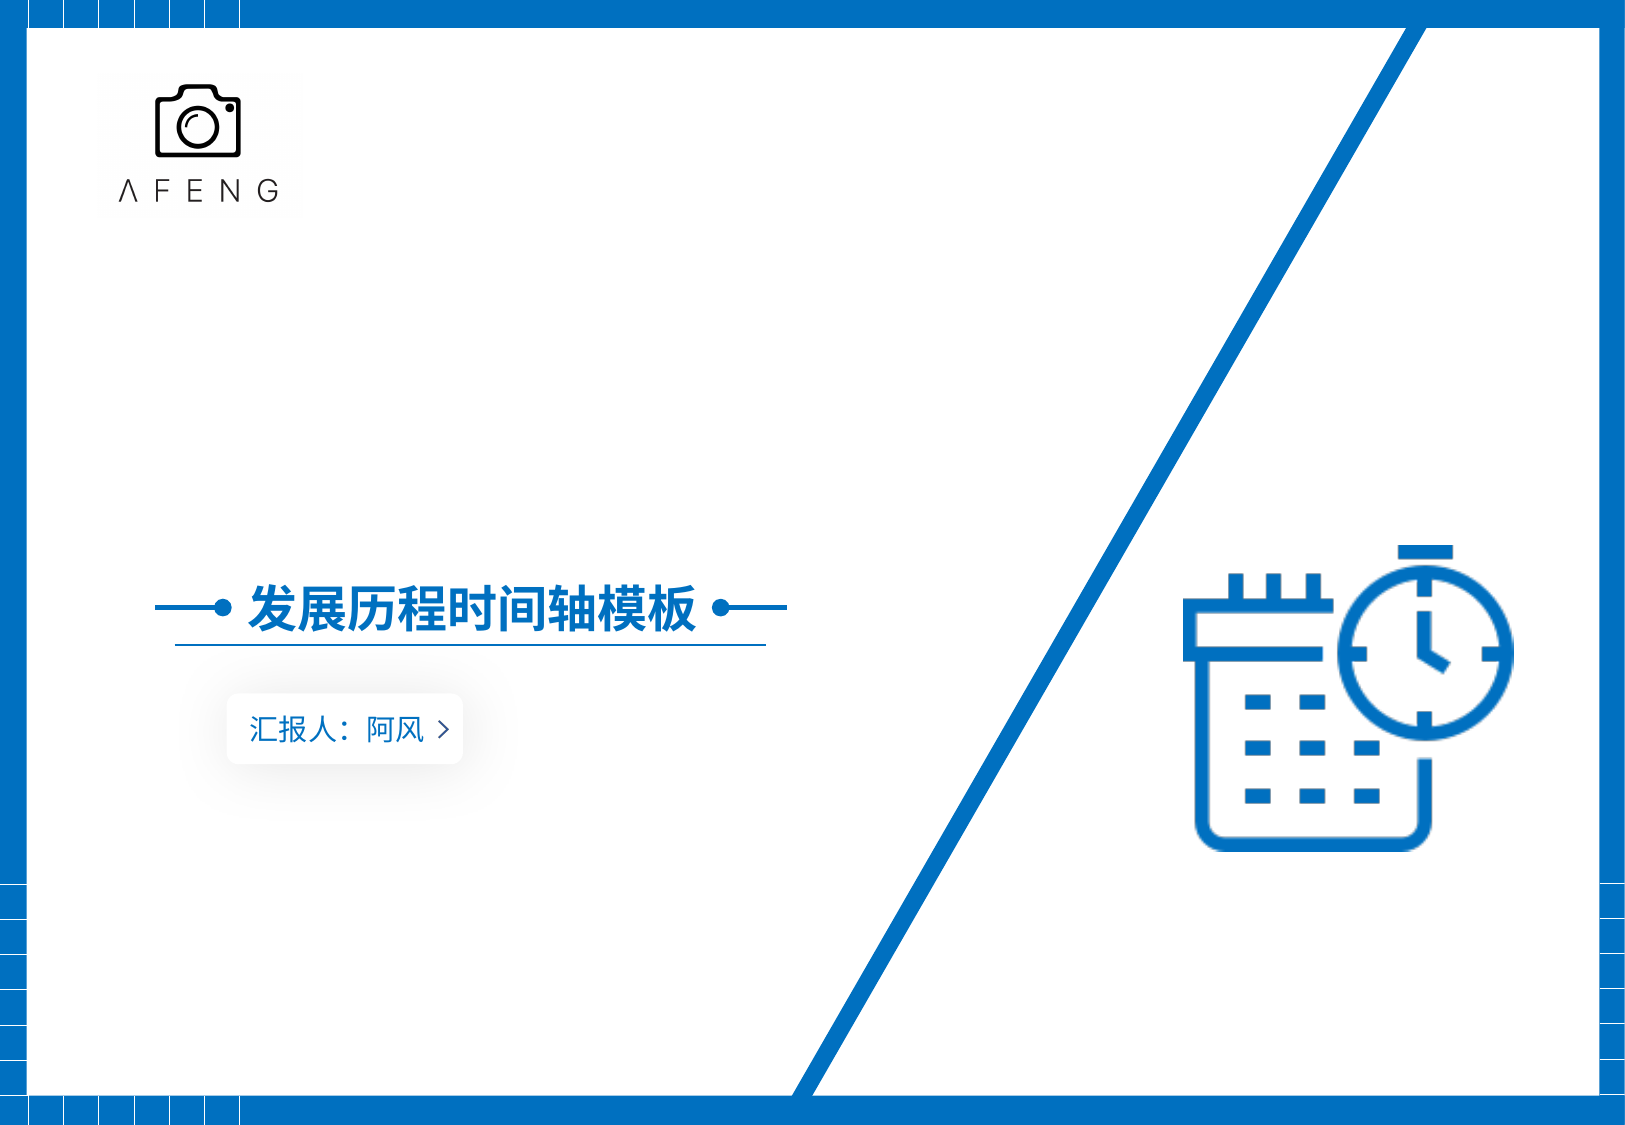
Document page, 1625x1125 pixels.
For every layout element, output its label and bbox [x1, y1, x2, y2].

picture [97, 74, 303, 218]
picture [1183, 545, 1514, 852]
text_box [711, 598, 787, 617]
text_box [226, 693, 463, 765]
text_box [155, 598, 232, 617]
text_box [0, 0, 1625, 1125]
